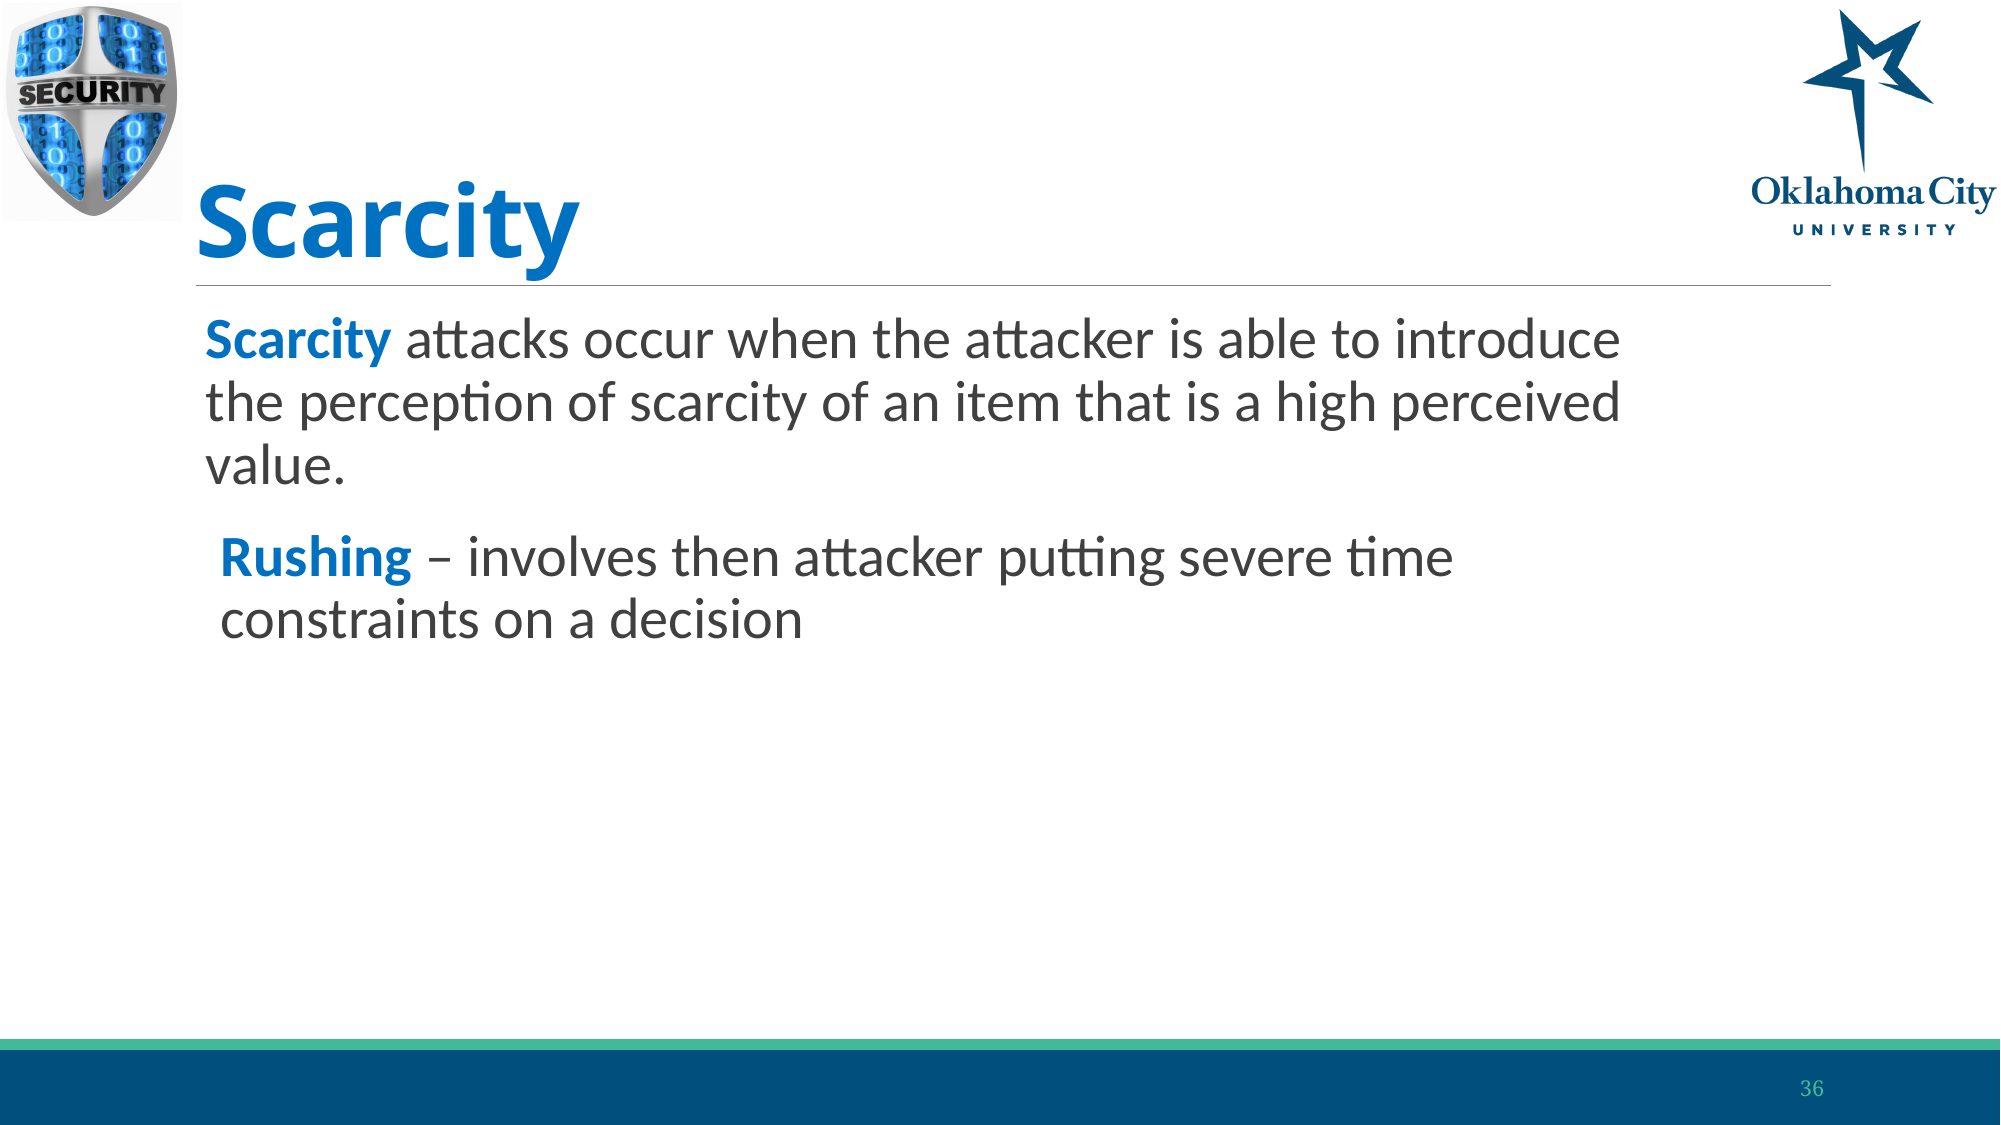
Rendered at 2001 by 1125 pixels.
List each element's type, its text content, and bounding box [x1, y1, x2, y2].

list Scarcity attacks occur when the attacker is able to introduce the perception of scarcity of an item that is a high perceived value. Rushing – involves then attacker putting severe time constraints on a decision [205, 300, 1675, 994]
picture [1740, 0, 2001, 246]
title Scarcity [180, 47, 1830, 285]
slide_number 36 [1624, 1059, 1840, 1120]
picture [2, 3, 183, 221]
